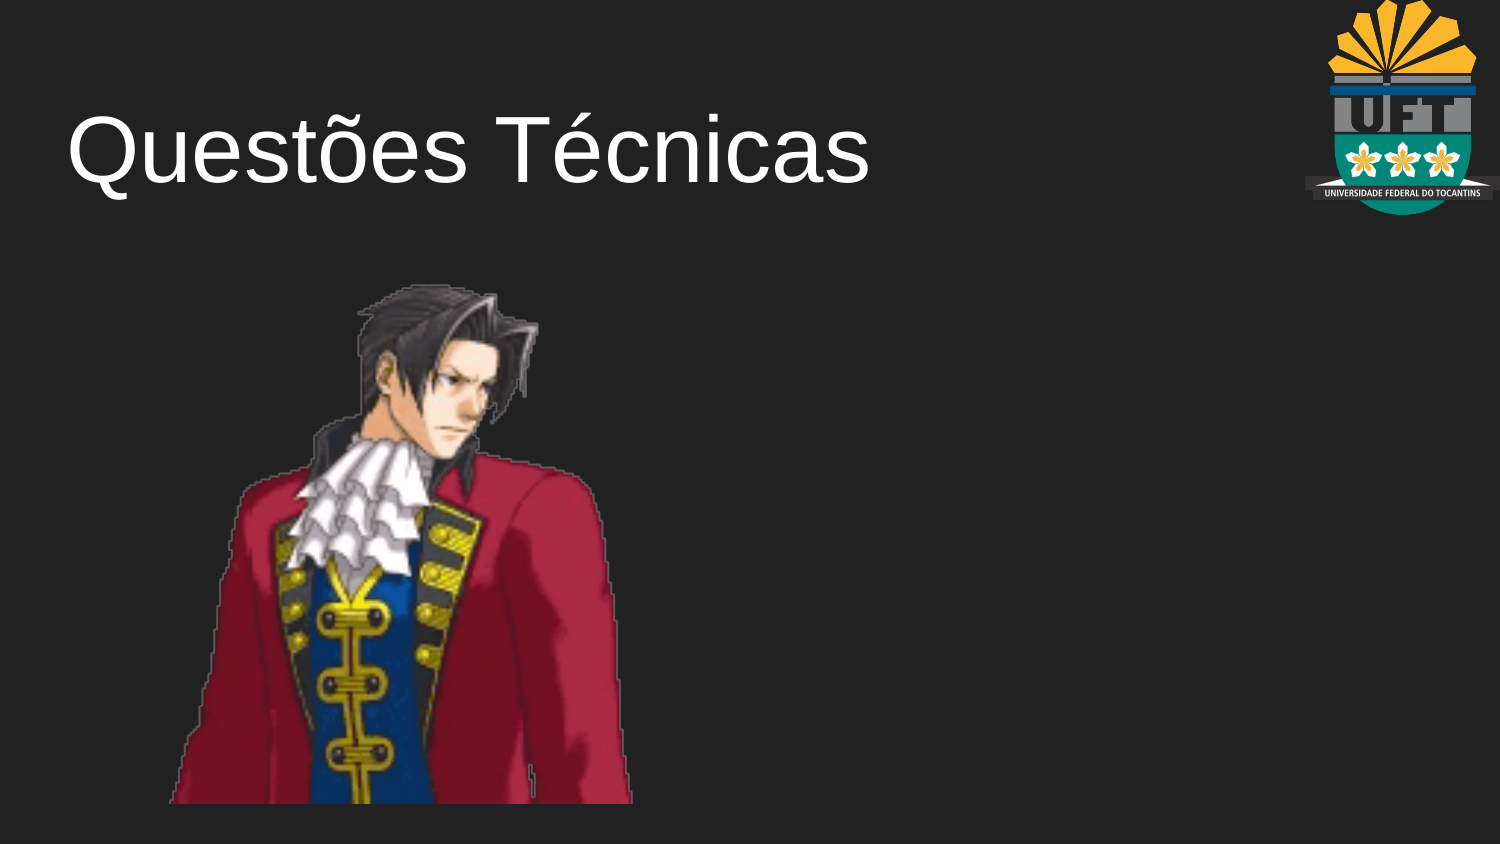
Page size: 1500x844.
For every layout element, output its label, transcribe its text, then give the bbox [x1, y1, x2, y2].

picture [24, 239, 1071, 804]
title Questões Técnicas [51, 72, 1300, 167]
picture [1305, 0, 1500, 215]
